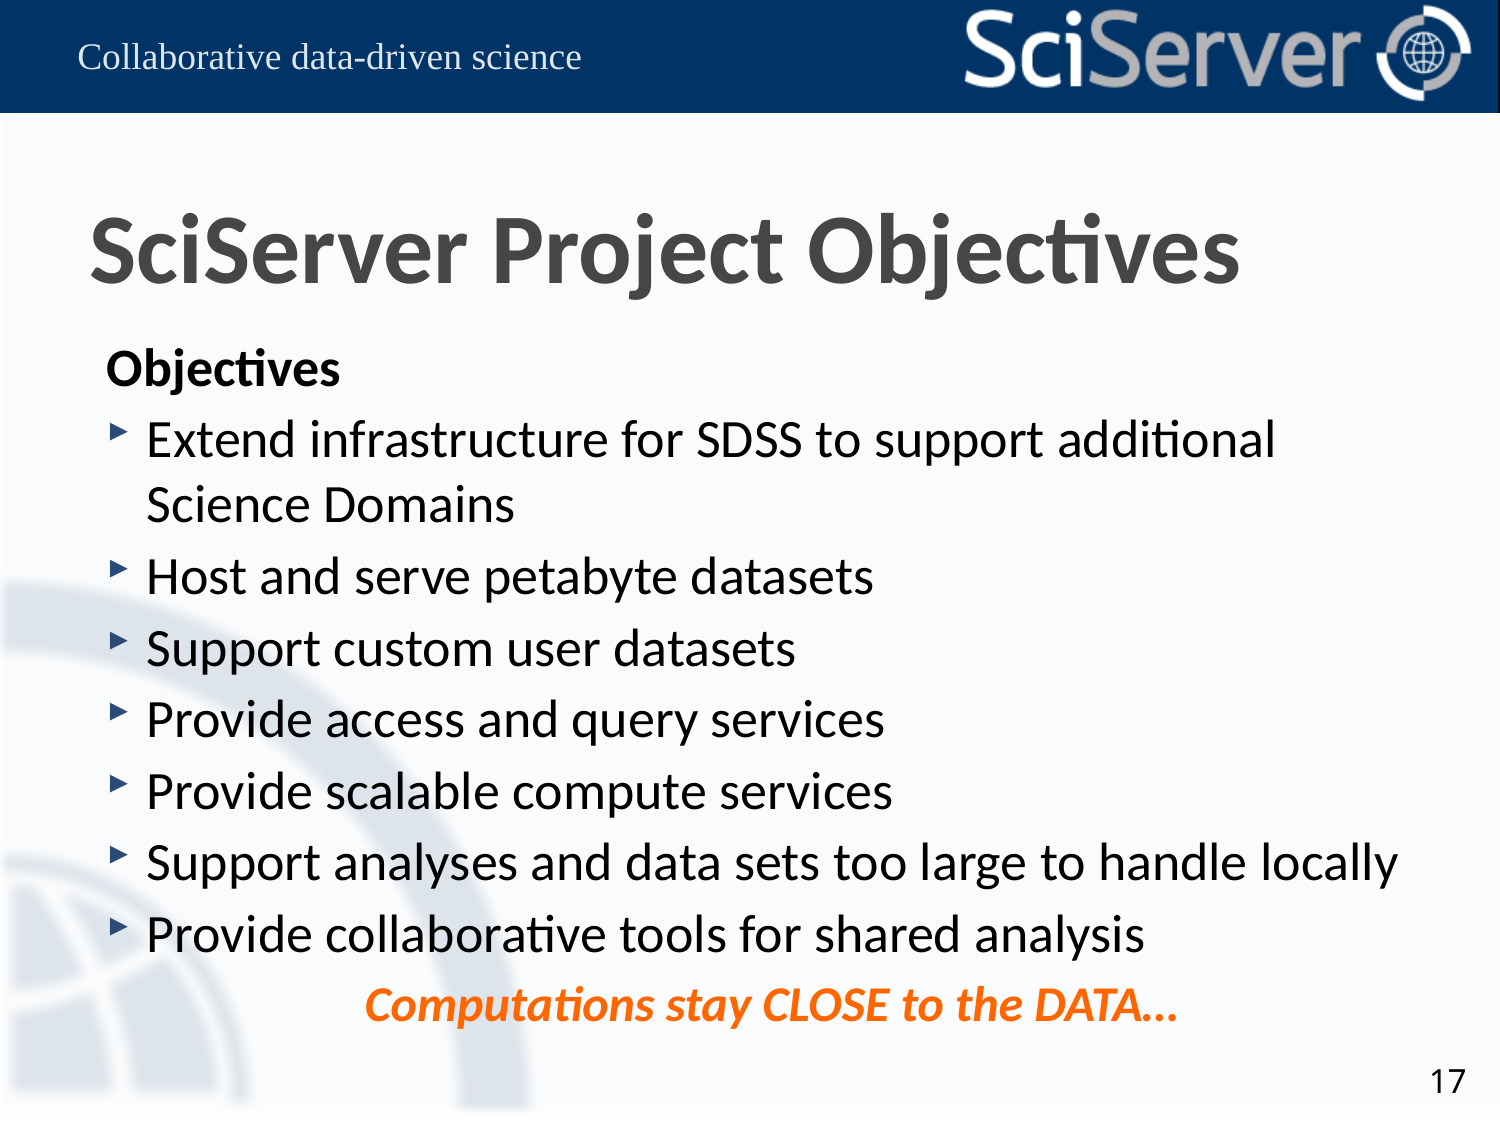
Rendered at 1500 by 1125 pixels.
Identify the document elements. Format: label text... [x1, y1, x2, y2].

text_box Computations stay CLOSE to the DATA… [350, 964, 1300, 1039]
picture [0, 0, 1500, 113]
slide_number 17 [1400, 1038, 1482, 1113]
list Objectives Extend infrastructure for SDSS to support additional Science Domains Host and serve petabyte datasets Support custom user datasets Provide access and query services Provide scalable compute services Support analyses and data sets too large to handle locally Provide collaborative tools for shared analysis [75, 325, 1425, 988]
title SciServer Project Objectives [75, 162, 1425, 325]
